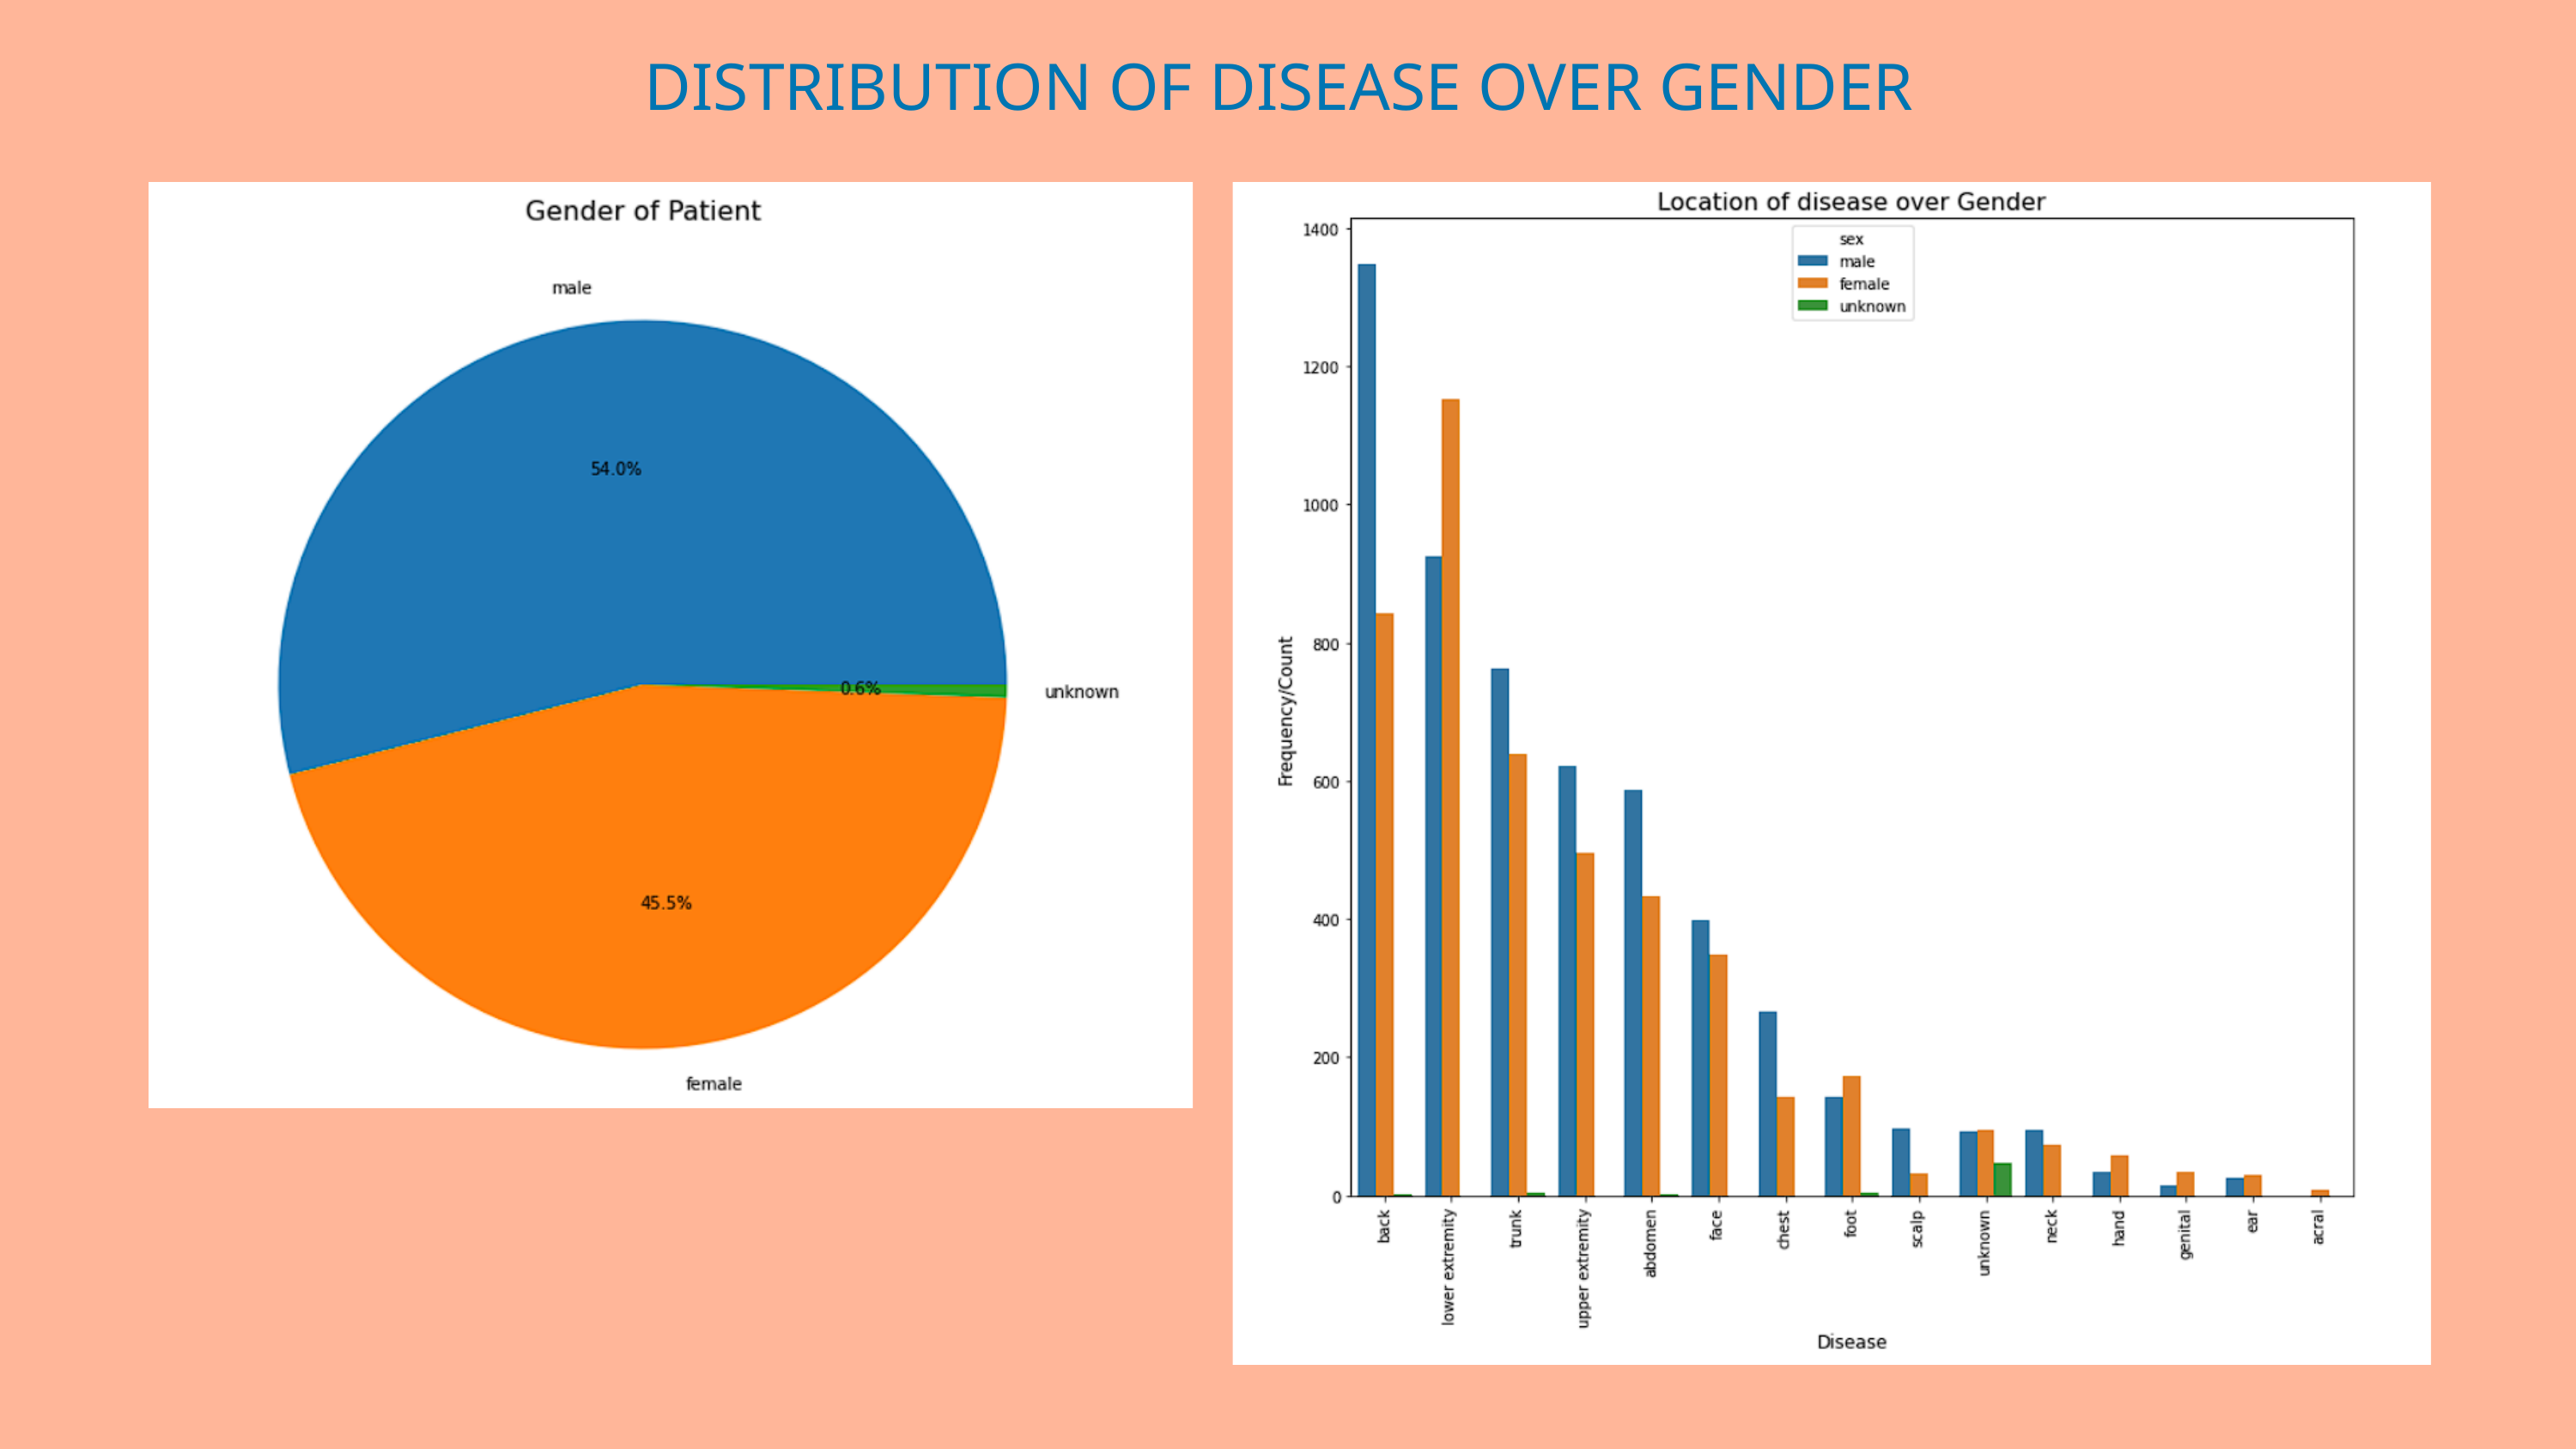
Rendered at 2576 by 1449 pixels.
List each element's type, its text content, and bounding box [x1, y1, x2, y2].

text_box [149, 182, 1194, 1108]
text_box [1232, 182, 2432, 1365]
text_box DISTRIBUTION OF DISEASE OVER GENDER [546, 42, 2030, 124]
